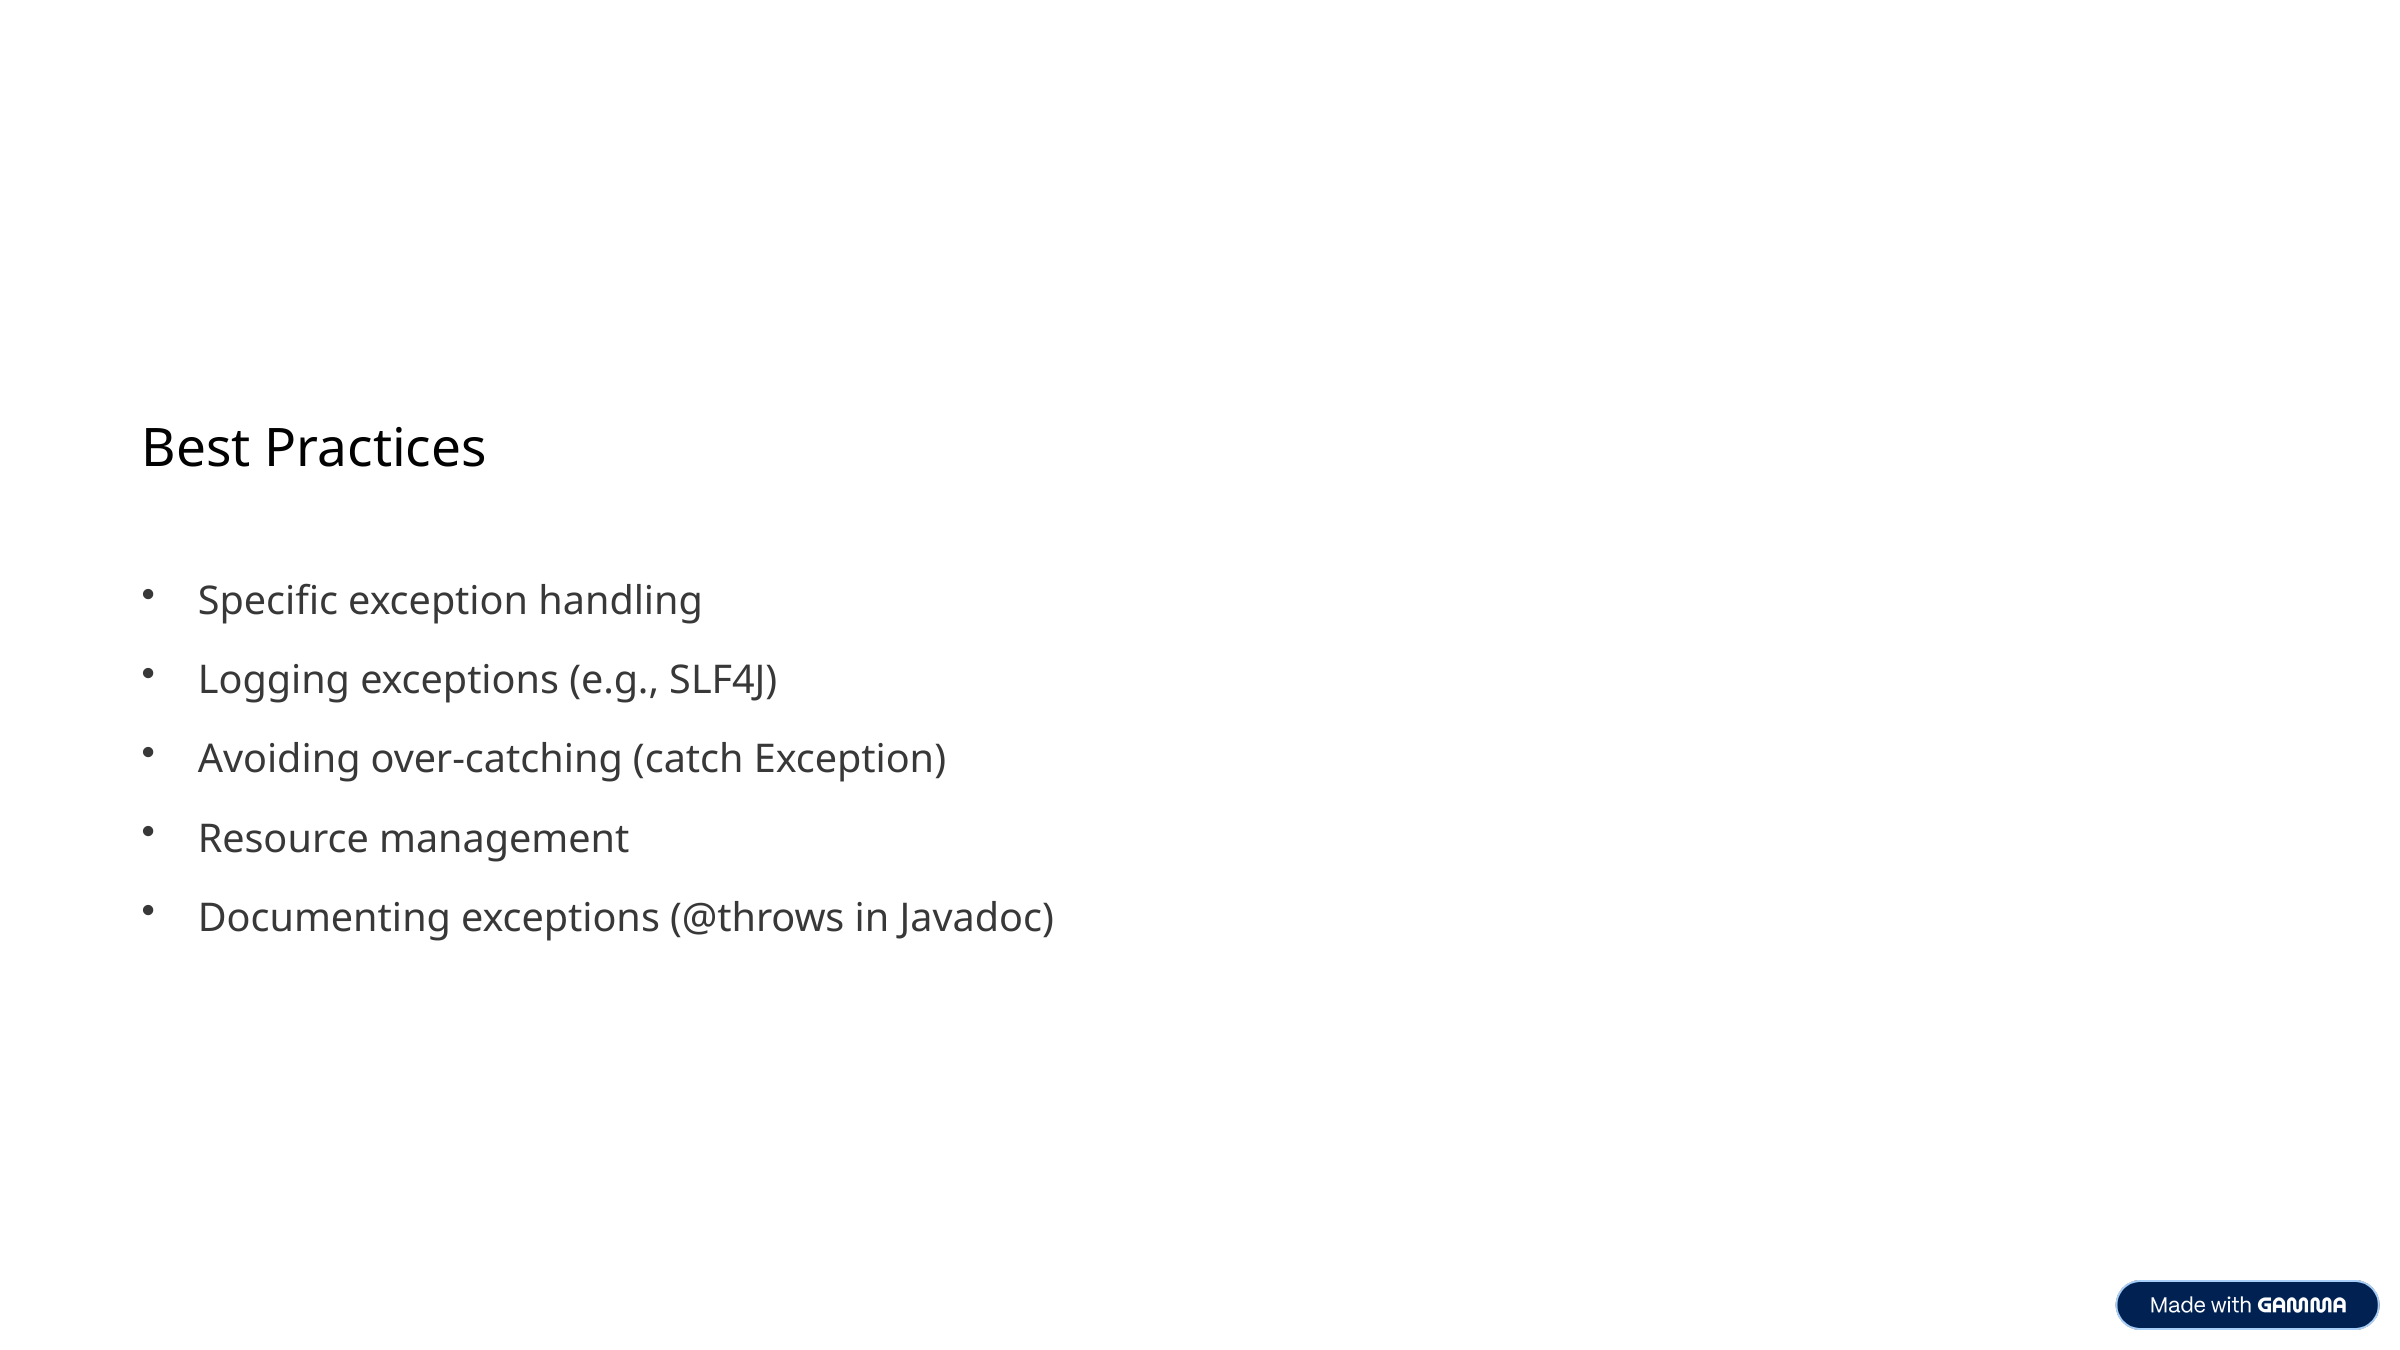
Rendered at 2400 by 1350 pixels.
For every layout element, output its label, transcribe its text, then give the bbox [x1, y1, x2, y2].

text_box Best Practices [141, 410, 674, 478]
text_box Specific exception handling [141, 558, 2259, 624]
text_box Avoiding over-catching (catch Exception) [141, 716, 2259, 782]
text_box Documenting exceptions (@throws in Javadoc) [141, 874, 2259, 939]
picture [2106, 1271, 2389, 1339]
text_box Resource management [141, 795, 2259, 861]
text_box Logging exceptions (e.g., SLF4J) [141, 637, 2259, 703]
